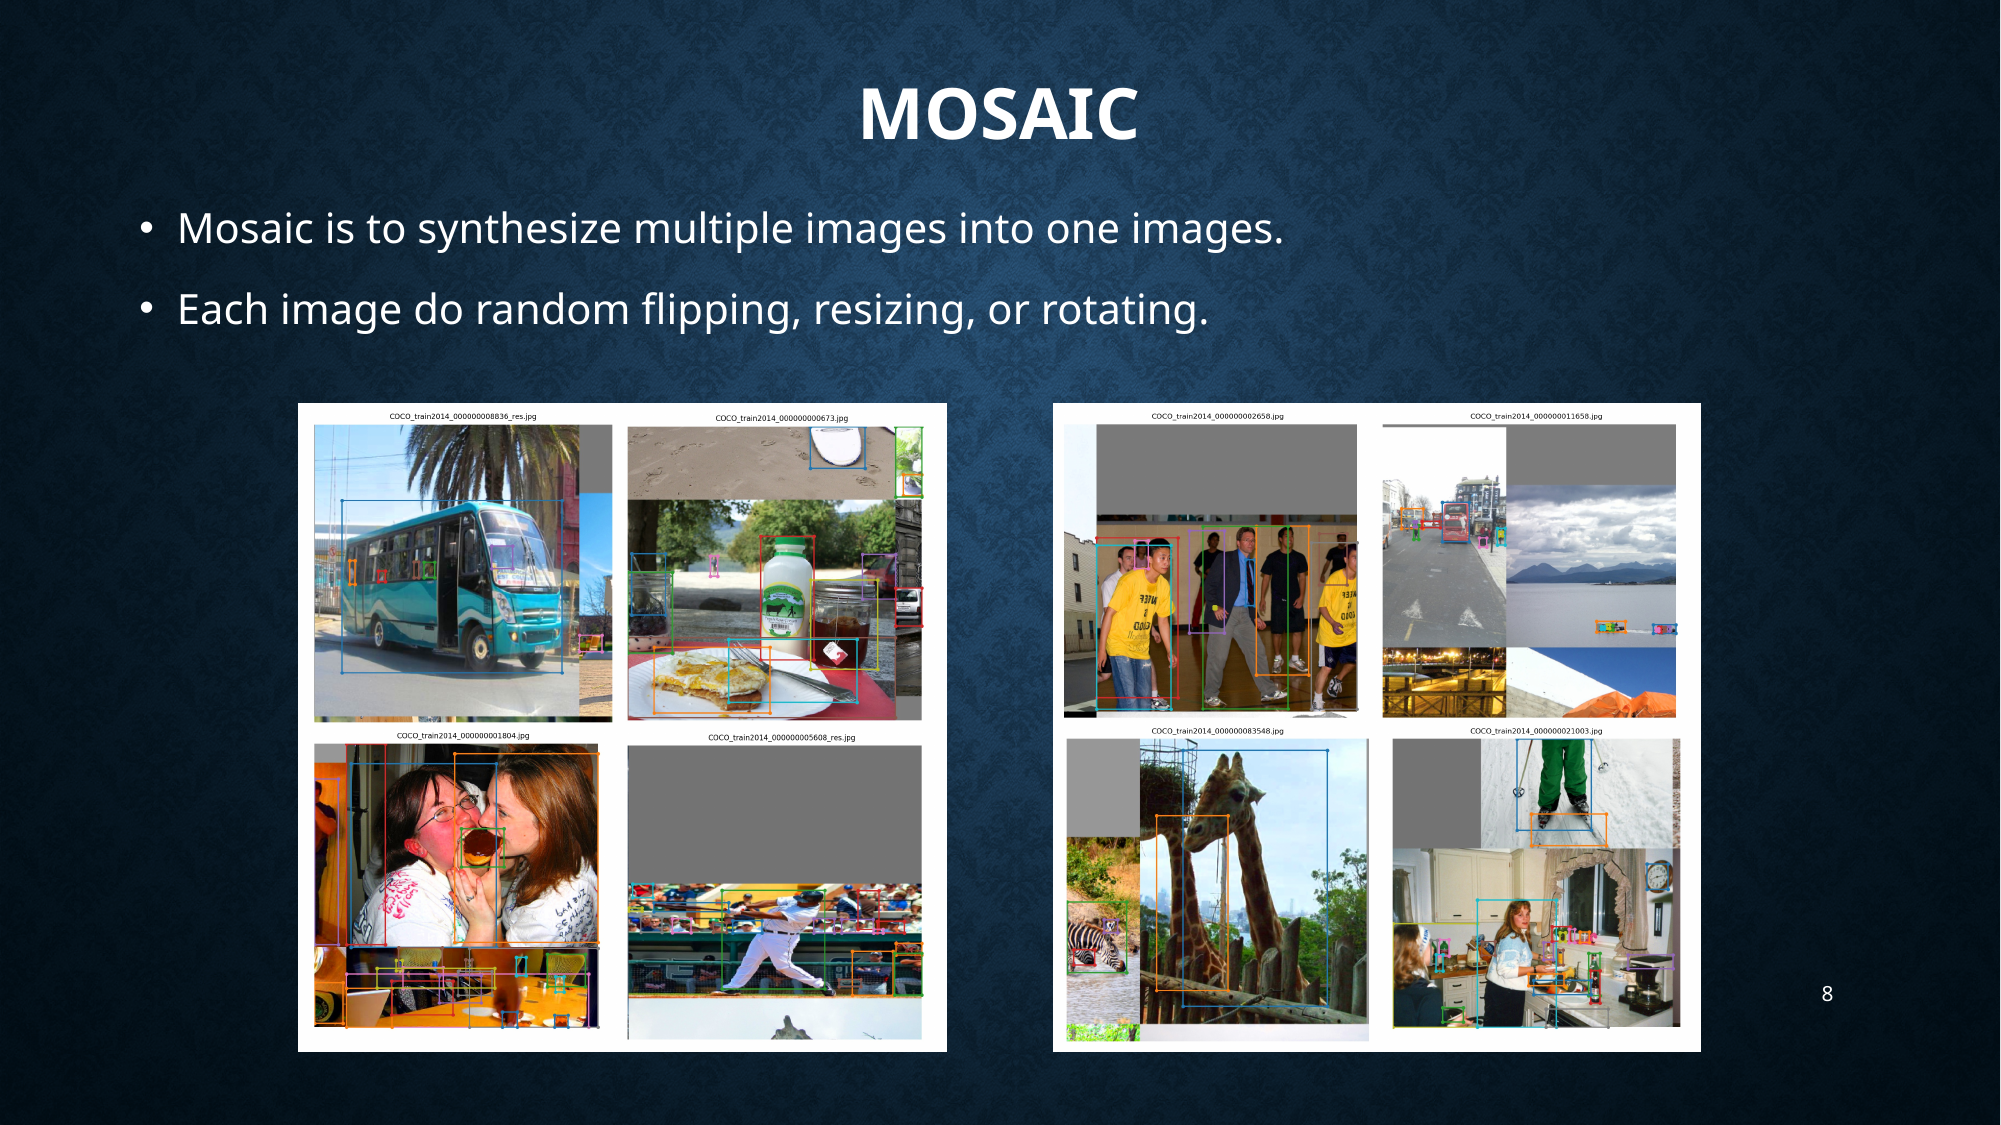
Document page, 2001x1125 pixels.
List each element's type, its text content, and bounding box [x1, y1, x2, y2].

title Mosaic [149, 7, 1849, 184]
list Mosaic is to synthesize multiple images into one images. Each image do random flipping, resizing, or rotating. [124, 184, 1953, 791]
picture [1052, 403, 1702, 1053]
picture [297, 402, 948, 1053]
slide_number 8 [1724, 965, 1849, 1025]
